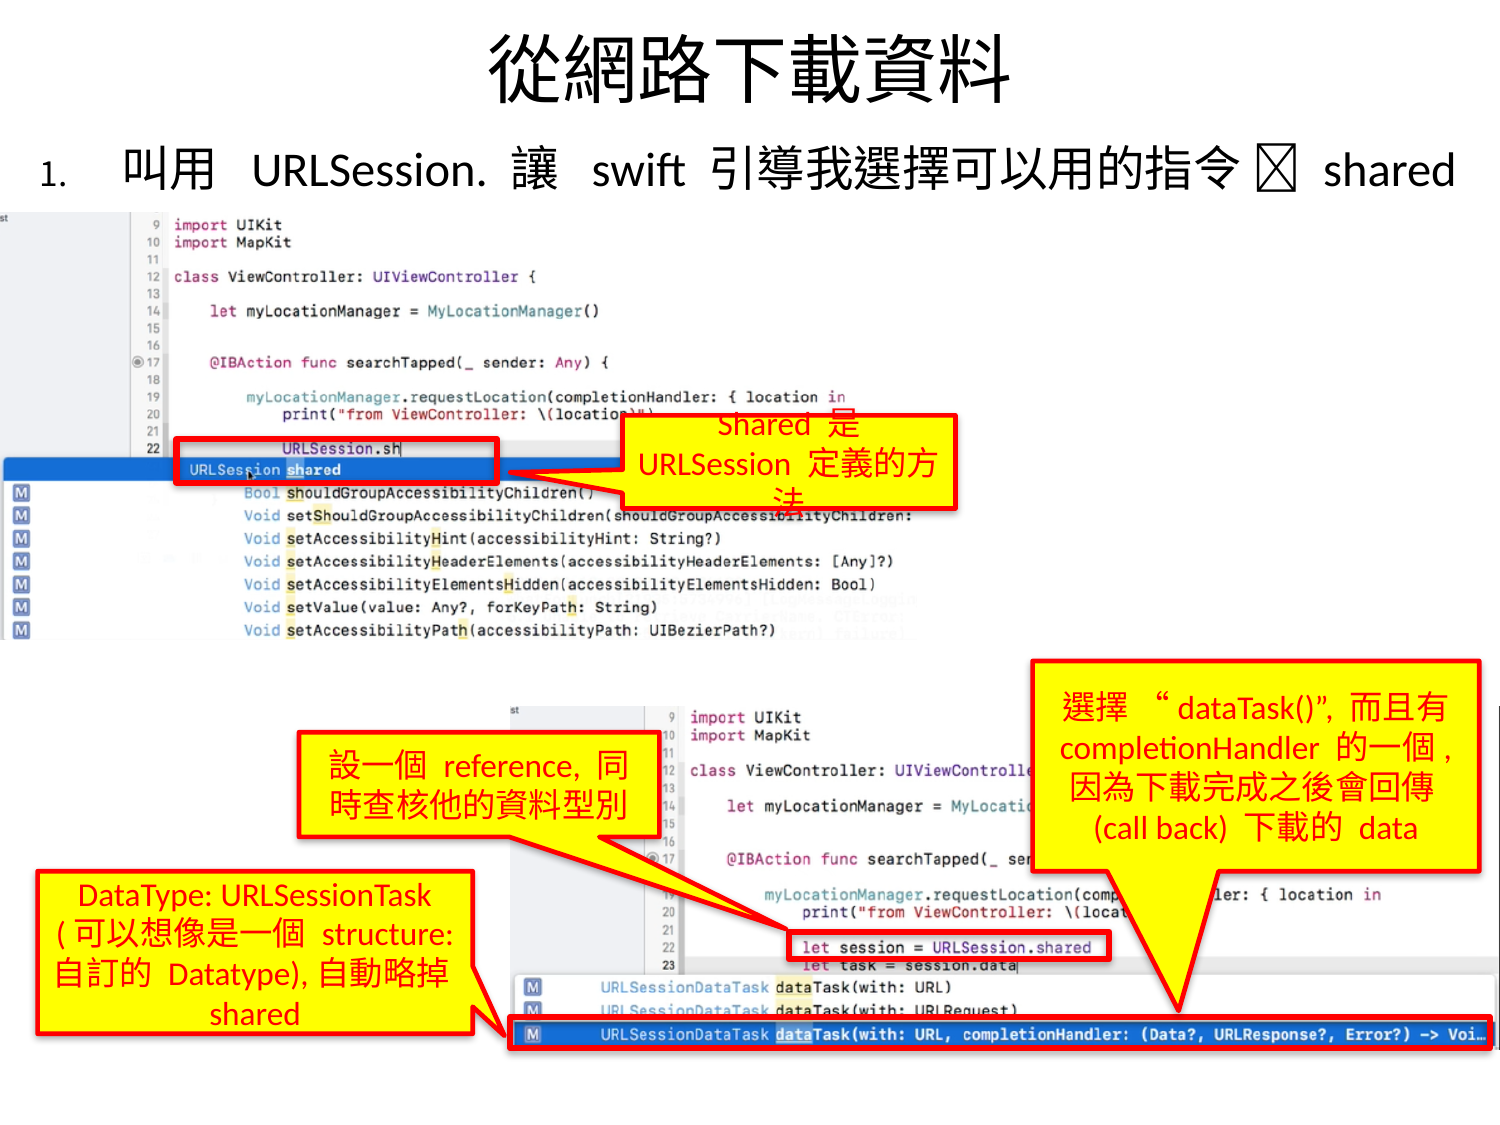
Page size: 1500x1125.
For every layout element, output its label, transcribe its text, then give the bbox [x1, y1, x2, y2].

picture [0, 212, 918, 640]
text_box 選擇 “dataTask()”, 而且有 completionHandler 的一個, 因為下載完成之後會回傳(call back) 下載的 data [1031, 660, 1480, 704]
text_box DataType: URLSessionTask (可以想像是一個 structure: 自訂的 Datatype),自動略掉 shared [36, 870, 505, 1037]
text_box Shared 是 URLSession 定義的方法 [922, 414, 957, 510]
text_box 設一個 reference, 同時查核他的資料型別 [298, 731, 505, 838]
title 從網路下載資料 [0, 0, 1500, 137]
picture [510, 706, 1500, 1050]
list 叫用 URLSession. 讓 swift 引導我選擇可以用的指令  shared [24, 130, 1488, 211]
